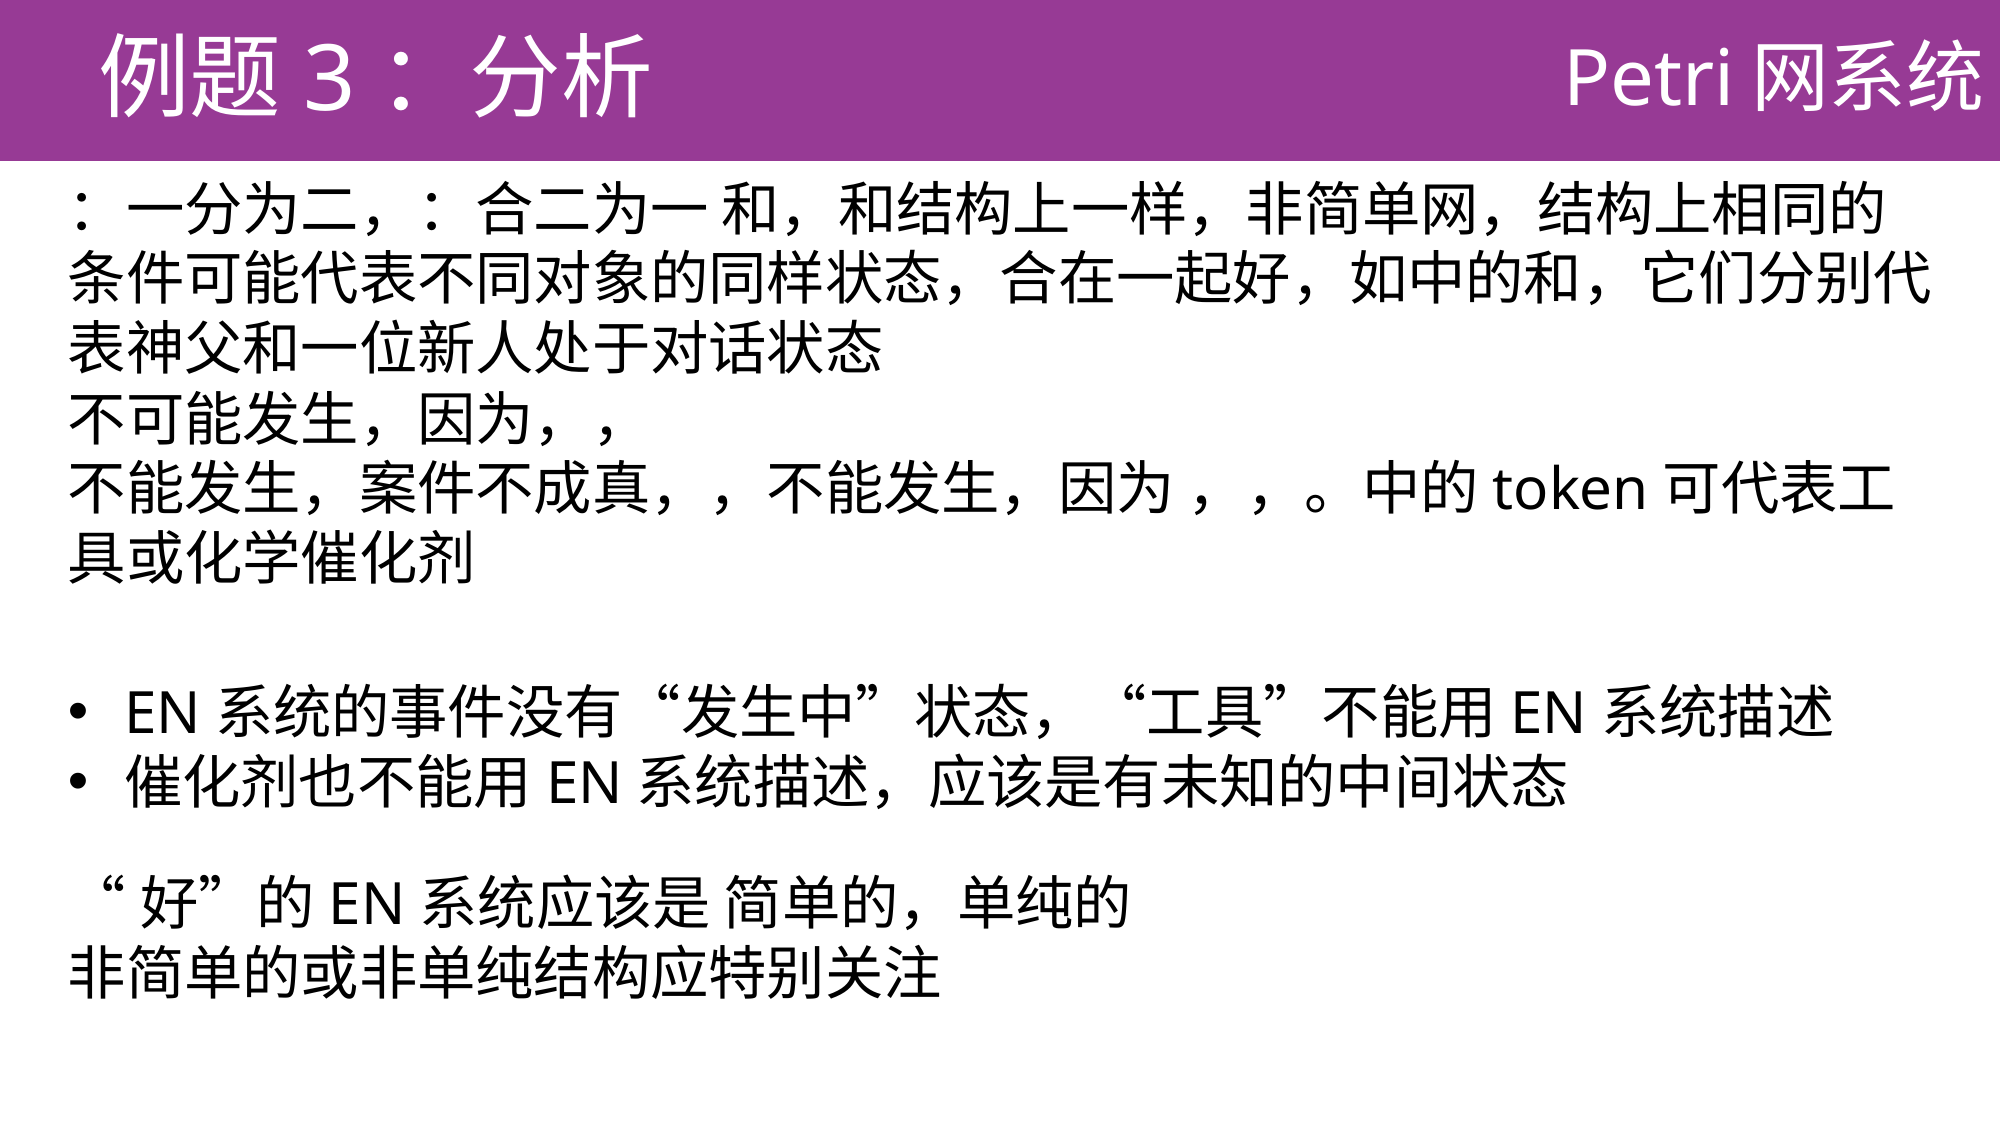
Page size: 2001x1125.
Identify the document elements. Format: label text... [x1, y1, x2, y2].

text_box EN系统的事件没有“发生中”状态，“工具”不能用EN系统描述 催化剂也不能用EN系统描述，应该是有未知的中间状态 [53, 668, 1955, 823]
text_box 例题3：分析 [0, 0, 1099, 161]
text_box “好”的EN系统应该是 简单的，单纯的 非简单的或非单纯结构应特别关注 [53, 858, 1955, 1014]
title Petri网系统 [1500, 0, 2000, 161]
